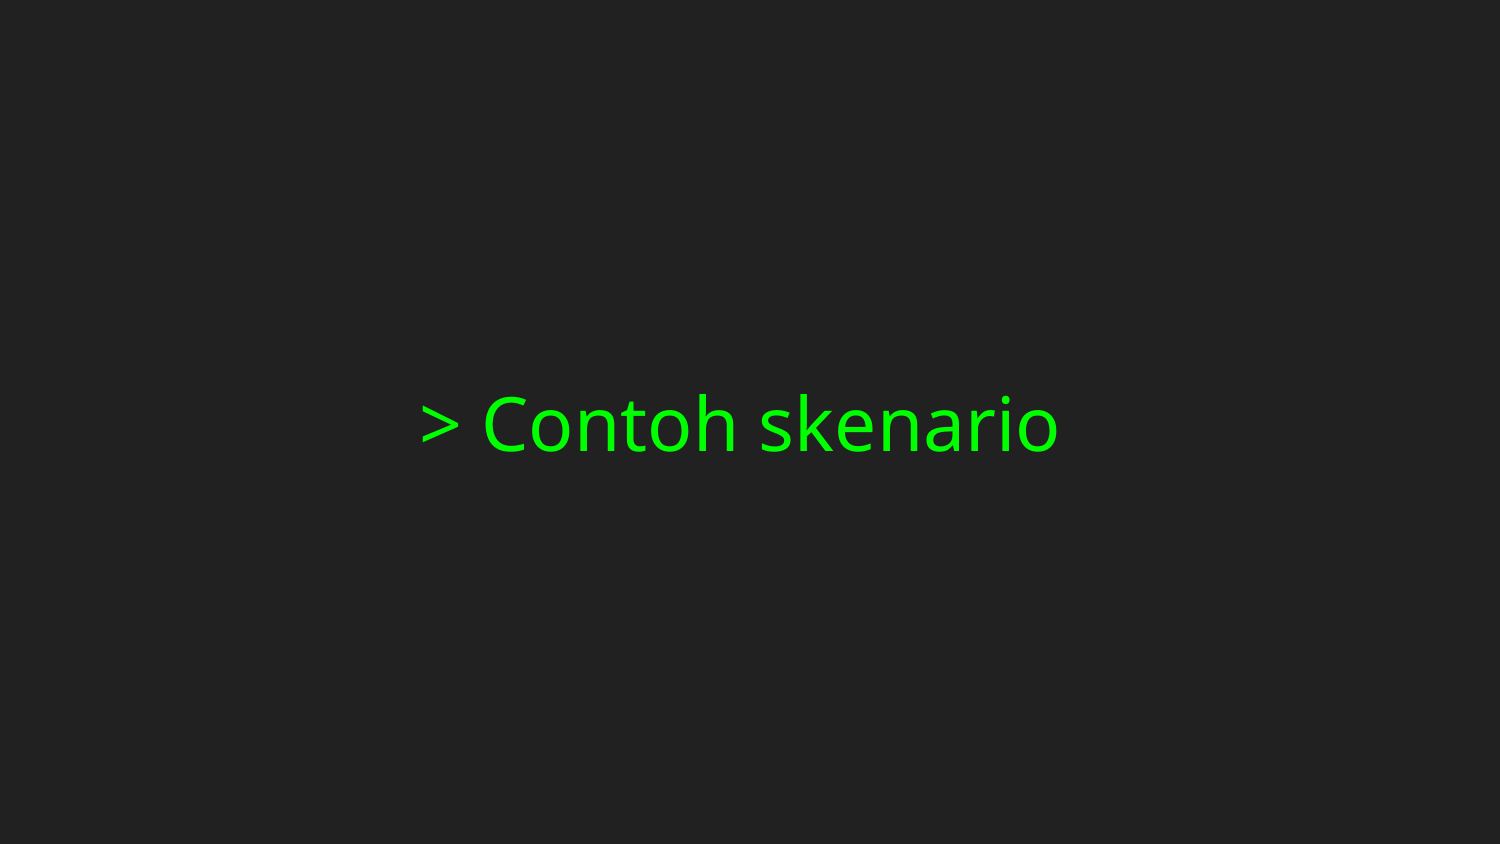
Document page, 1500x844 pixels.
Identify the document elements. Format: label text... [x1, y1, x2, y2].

title > Contoh skenario [51, 352, 1449, 491]
